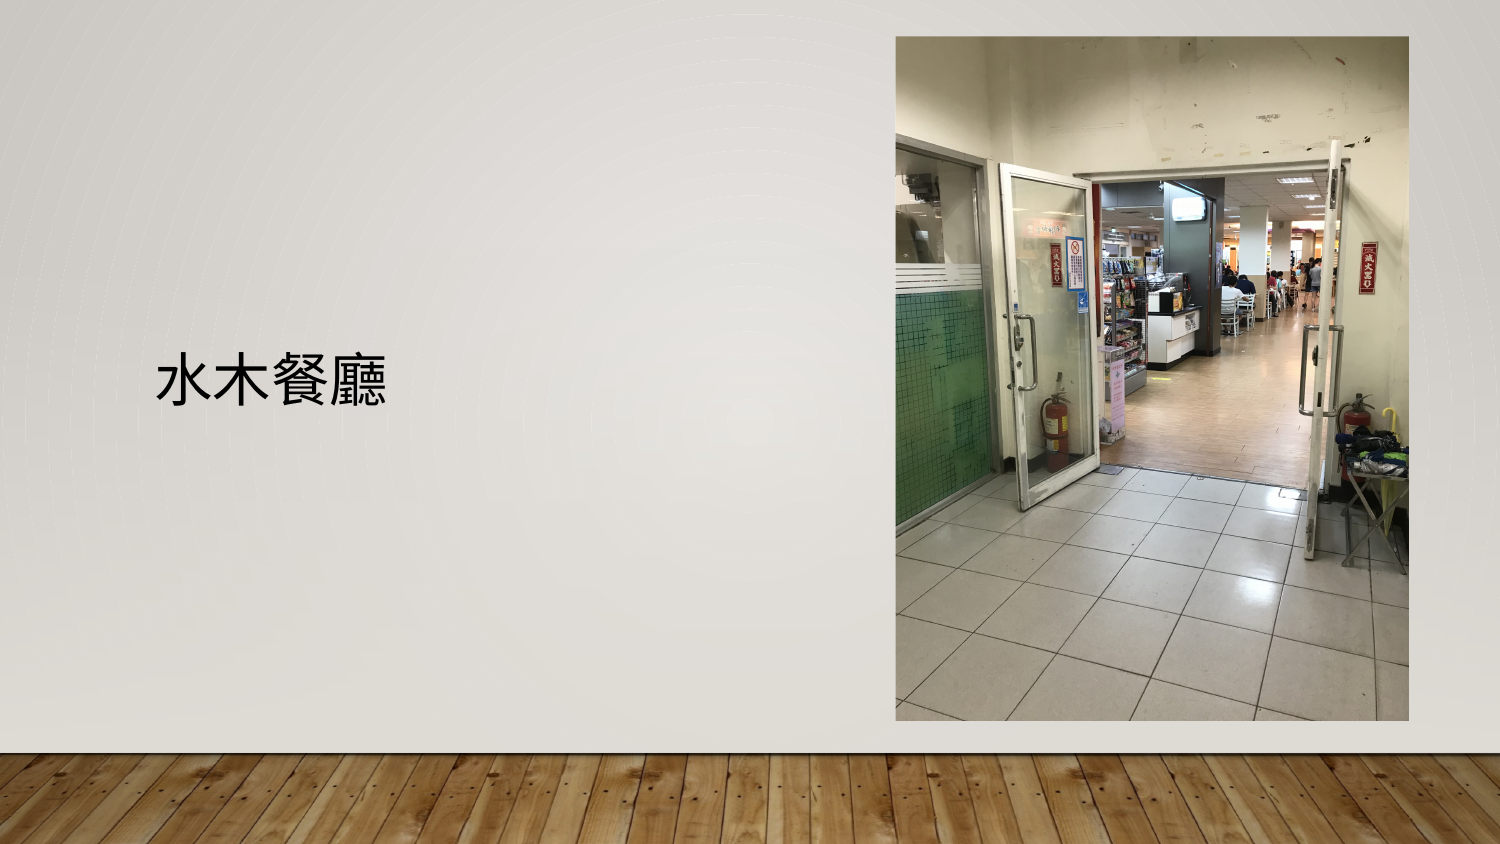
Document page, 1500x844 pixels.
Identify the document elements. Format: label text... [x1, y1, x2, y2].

text_box 水木餐廳 [62, 335, 480, 421]
picture [0, 753, 1500, 844]
picture [809, 37, 1495, 720]
